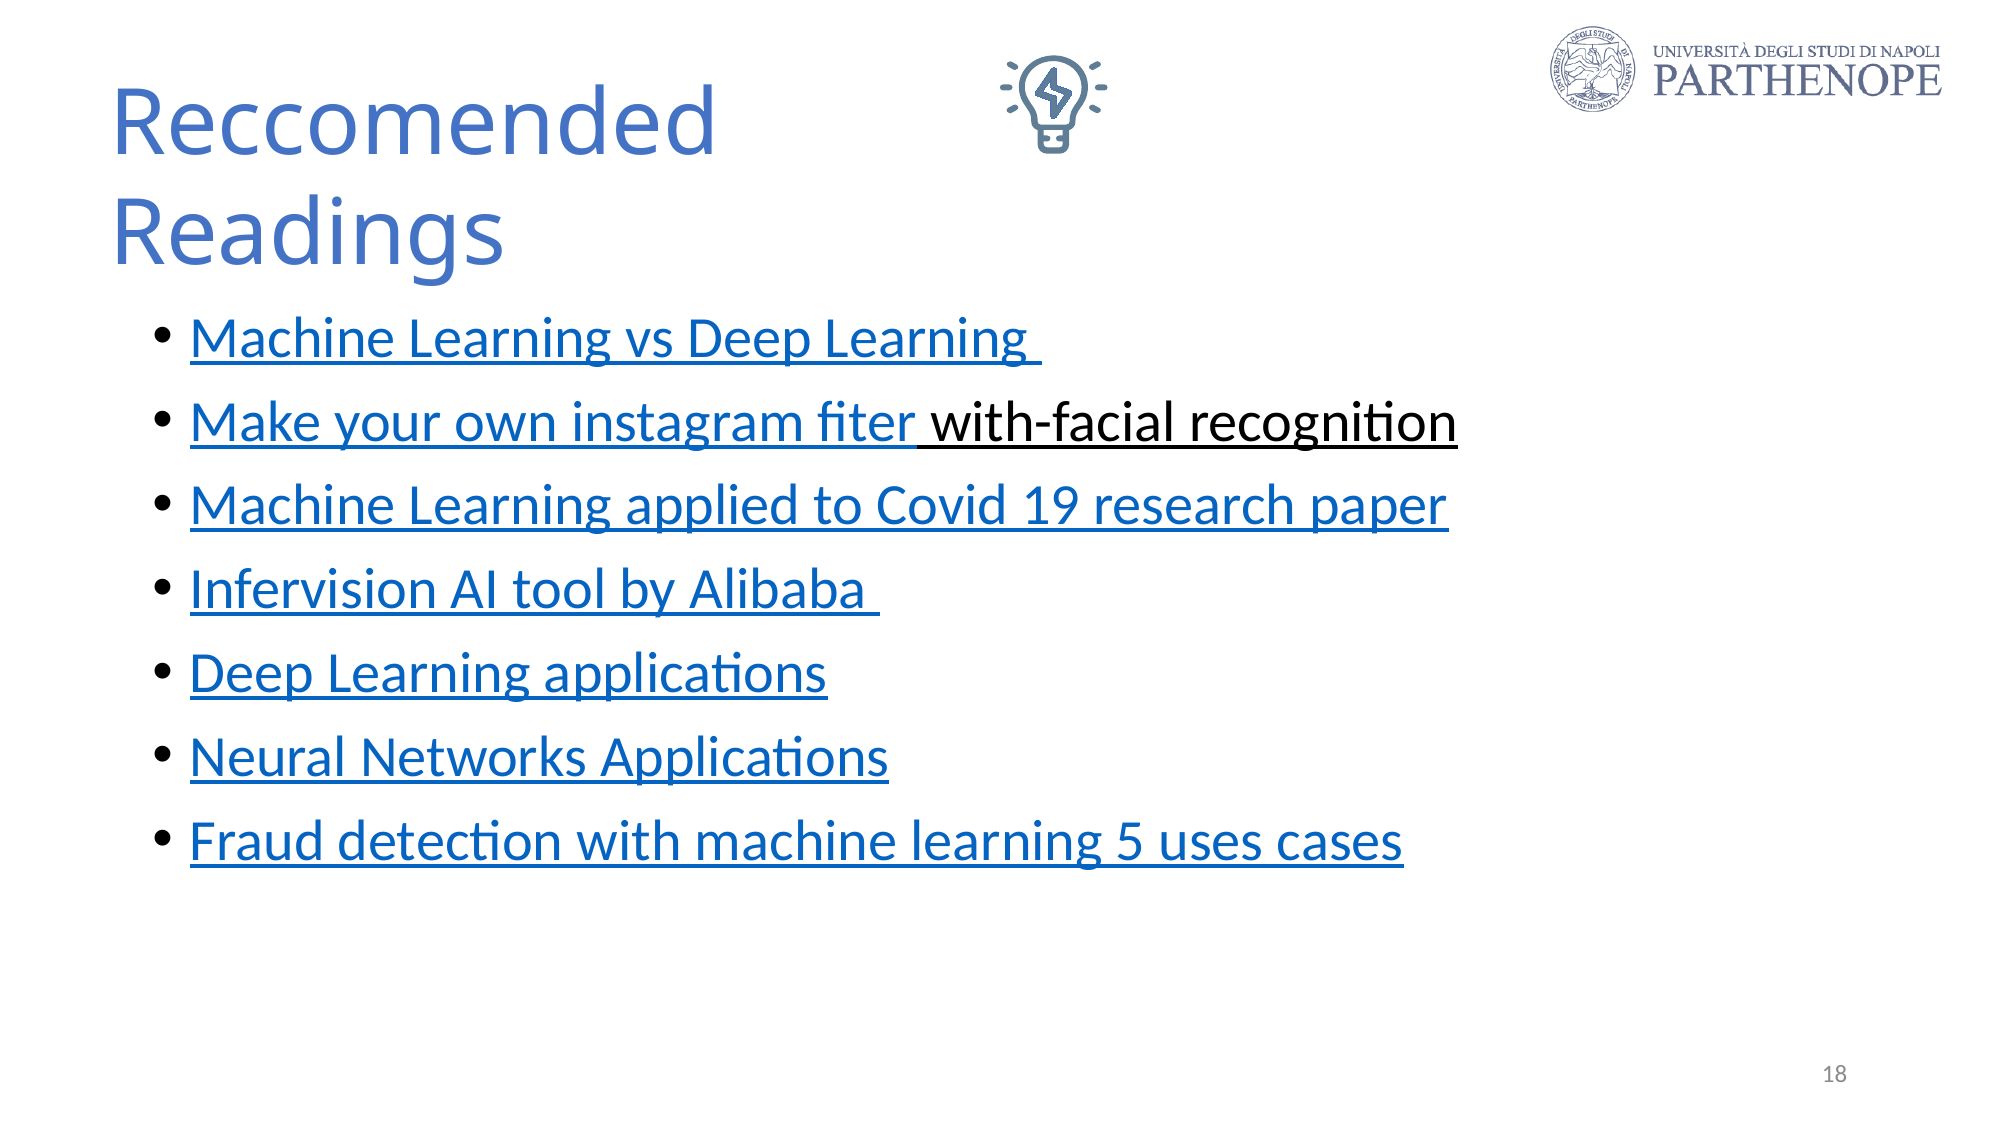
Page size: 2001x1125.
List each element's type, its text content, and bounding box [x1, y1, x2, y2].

text_box Reccomended Readings [94, 55, 1095, 291]
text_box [999, 55, 1108, 154]
picture [1550, 26, 1942, 112]
list Machine Learning vs Deep Learning Make your own instagram fiter with-facial recognition Machine Learning applied to Covid 19 research paper Infervision AI tool by Alibaba Deep Learning applications Neural Networks Applications Fraud detection with machine learning 5 uses cases [137, 299, 1863, 1125]
